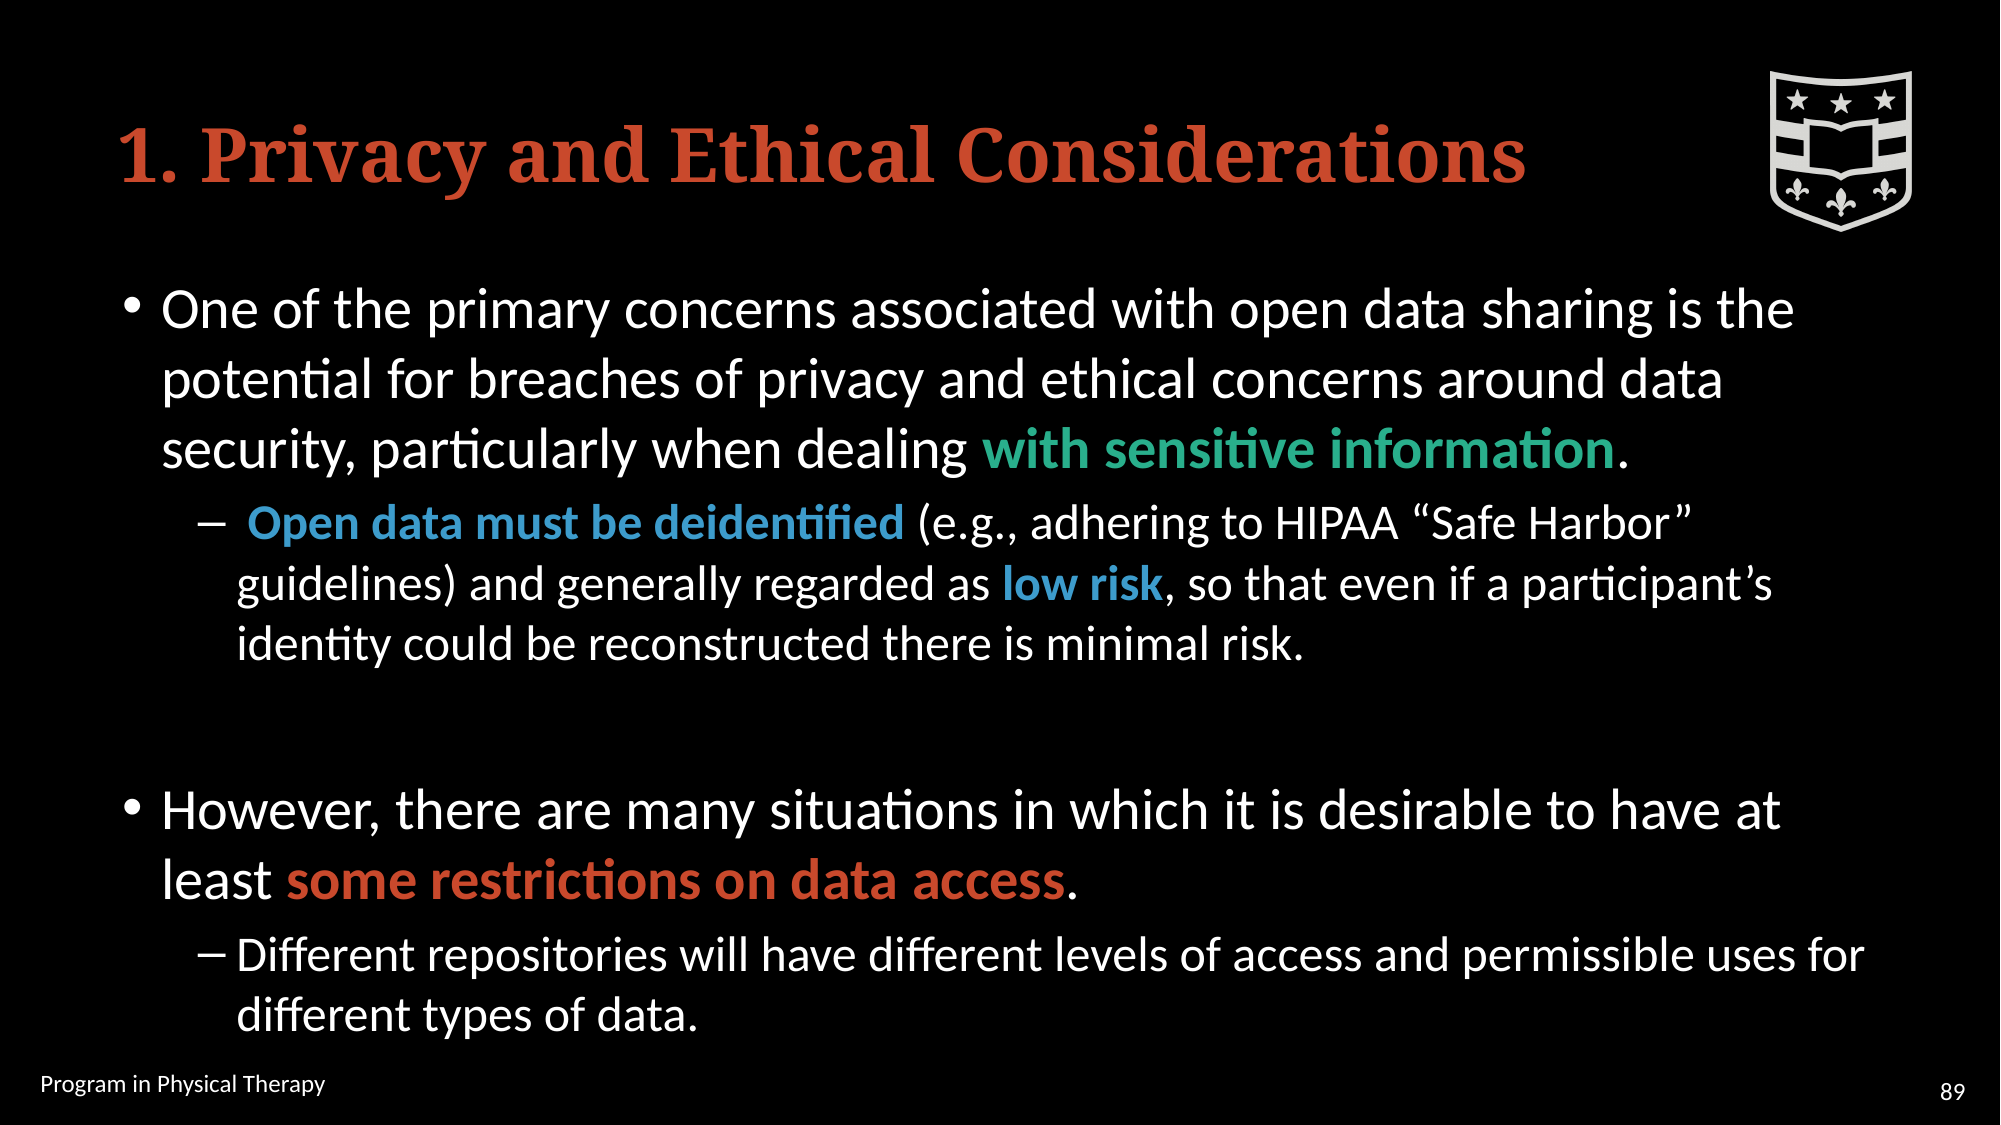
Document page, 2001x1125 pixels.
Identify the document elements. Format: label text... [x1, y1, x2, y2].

picture [1770, 71, 1912, 232]
list One of the primary concerns associated with open data sharing is the potential for breaches of privacy and ethical concerns around data security, particularly when dealing with sensitive information. Open data must be deidentified (e.g., adhering to HIPAA “Safe Harbor” guidelines) and generally regarded as low risk, so that even if a participant’s identity could be reconstructed there is minimal risk. However, there are many situations in which it is desirable to have at least some restrictions on data access. Different repositories will have different levels of access and permissible uses for different types of data. [108, 262, 1907, 1047]
title 1. Privacy and Ethical Considerations [102, 71, 1686, 233]
